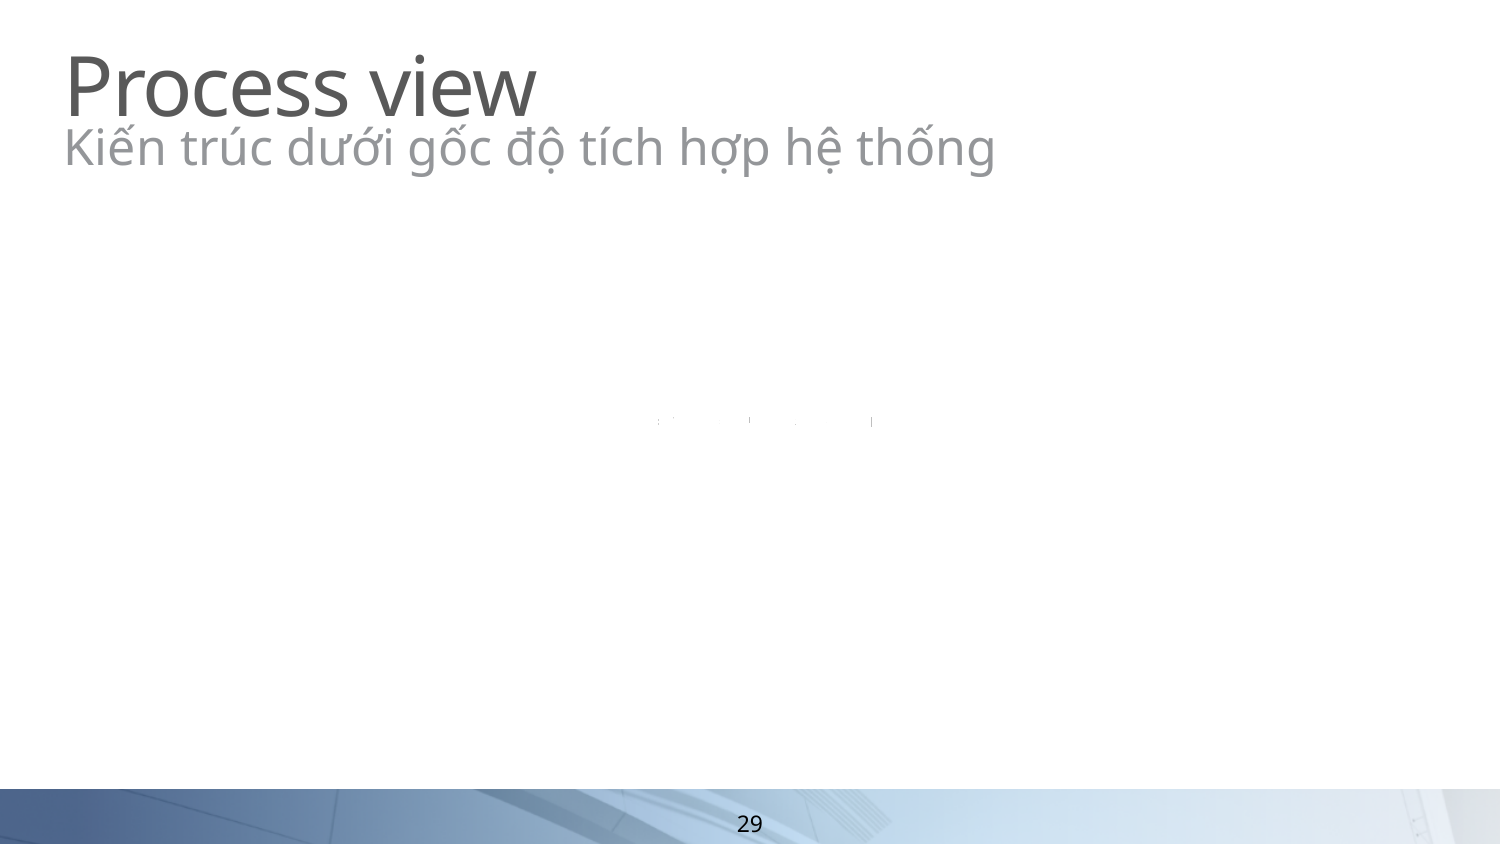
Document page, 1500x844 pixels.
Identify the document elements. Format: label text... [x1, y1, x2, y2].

picture [0, 789, 1500, 844]
list Kiến trúc dưới gốc độ tích hợp hệ thống [63, 114, 1435, 176]
picture [613, 417, 887, 427]
title Process view [63, 44, 1436, 113]
